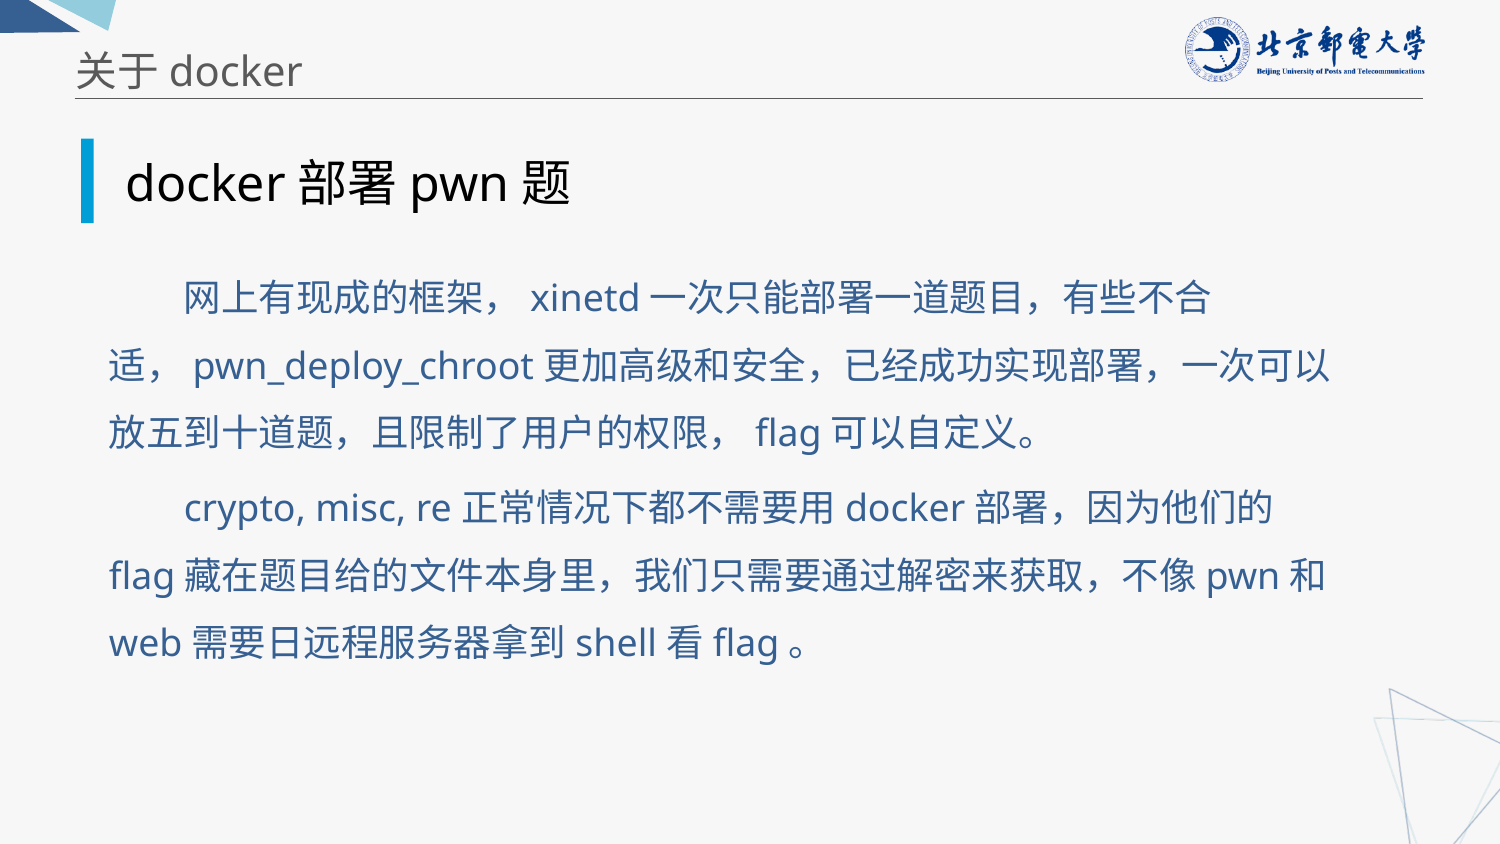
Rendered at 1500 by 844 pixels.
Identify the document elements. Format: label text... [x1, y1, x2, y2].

text_box docker部署pwn题 [110, 138, 1072, 225]
text_box 网上有现成的框架，xinetd一次只能部署一道题目，有些不合适，pwn_deploy_chroot更加高级和安全，已经成功实现部署，一次可以放五到十道题，且限制了用户的权限，flag可以自定义。 crypto, misc, re正常情况下都不需要用docker部署，因为他们的flag藏在题目给的文件本身里，我们只需要通过解密来获取，不像pwn和web需要日远程服务器拿到shell看flag。 [93, 244, 1349, 710]
text_box 关于docker [60, 37, 318, 102]
picture [1374, 689, 1500, 843]
text_box [81, 138, 94, 224]
picture [1185, 17, 1425, 82]
